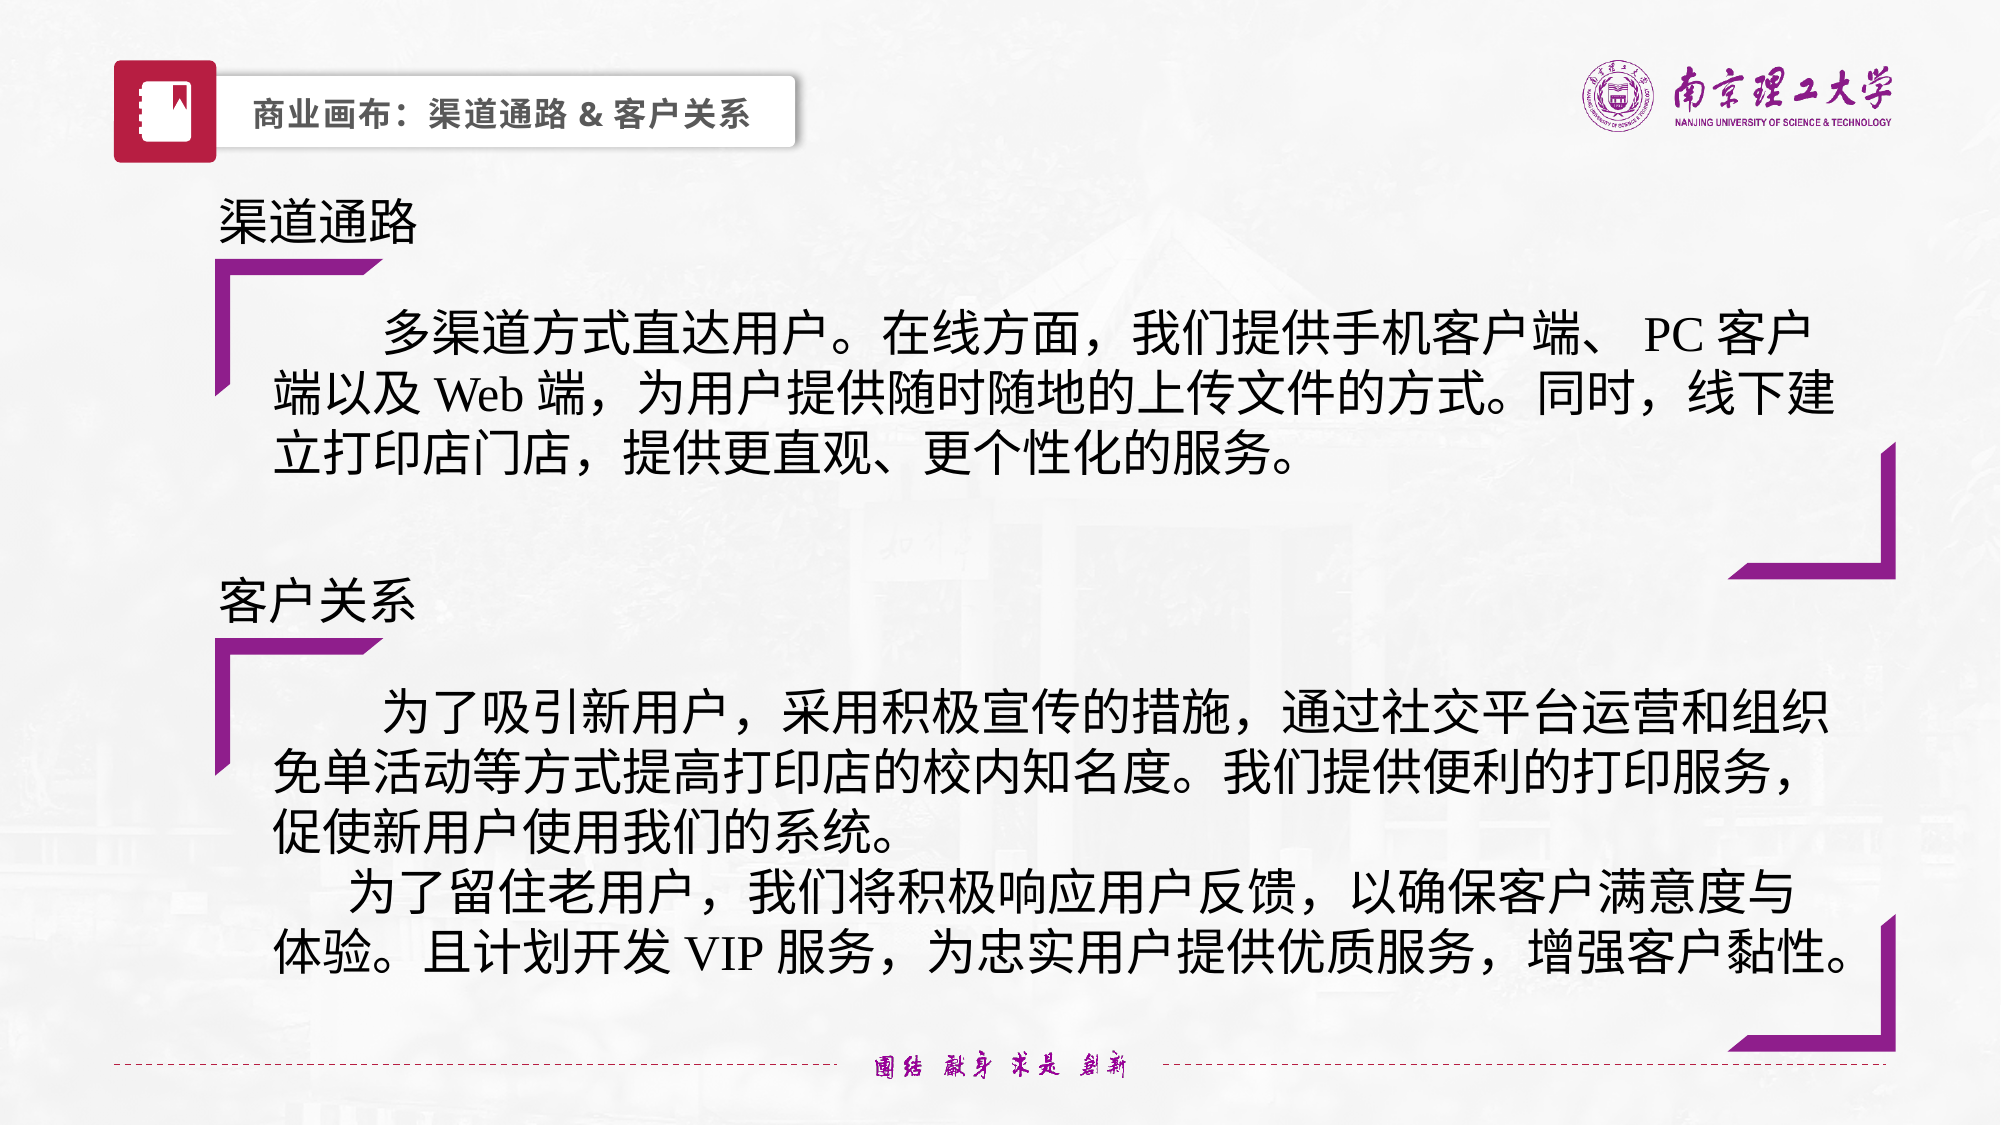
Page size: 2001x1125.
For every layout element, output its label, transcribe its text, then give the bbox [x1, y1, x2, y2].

picture [857, 1052, 1143, 1090]
picture [1582, 60, 1892, 132]
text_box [203, 562, 1896, 1052]
text_box 商业画布：渠道通路&客户关系 [168, 78, 837, 141]
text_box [203, 182, 1896, 562]
